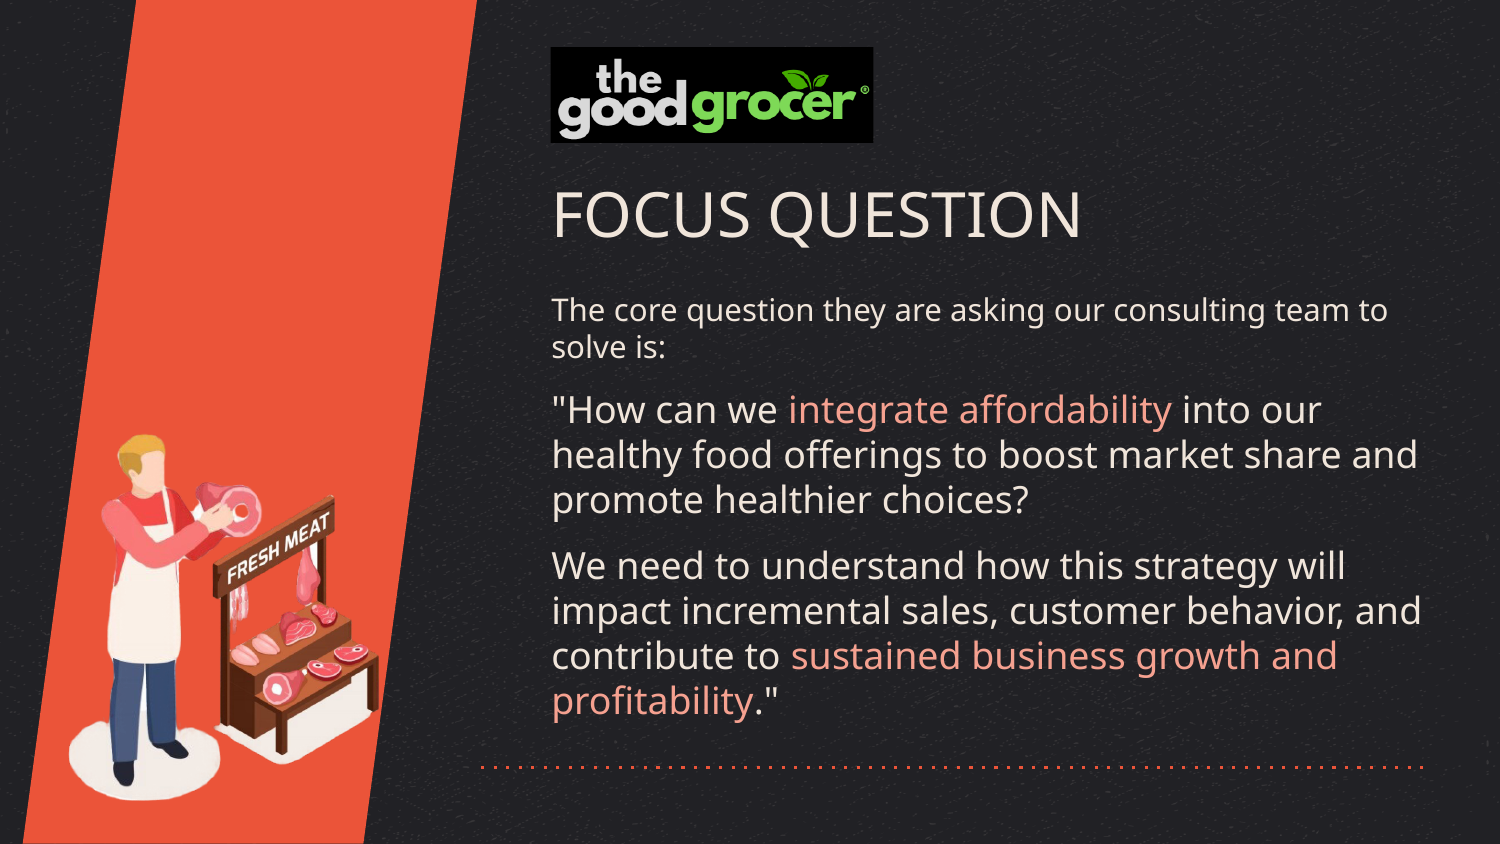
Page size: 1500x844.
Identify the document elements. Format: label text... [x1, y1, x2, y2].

text_box [79, 0, 477, 654]
title FOCUS QUESTION [536, 85, 1383, 180]
subtitle The core question they are asking our consulting team to solve is: "How can we integrate affordability into our healthy food offerings to boost market share and promote healthier choices? We need to understand how this strategy will impact incremental sales, customer behavior, and contribute to sustained business growth and profitability." [536, 275, 1448, 750]
text_box [22, 551, 370, 844]
picture [0, 0, 1500, 844]
